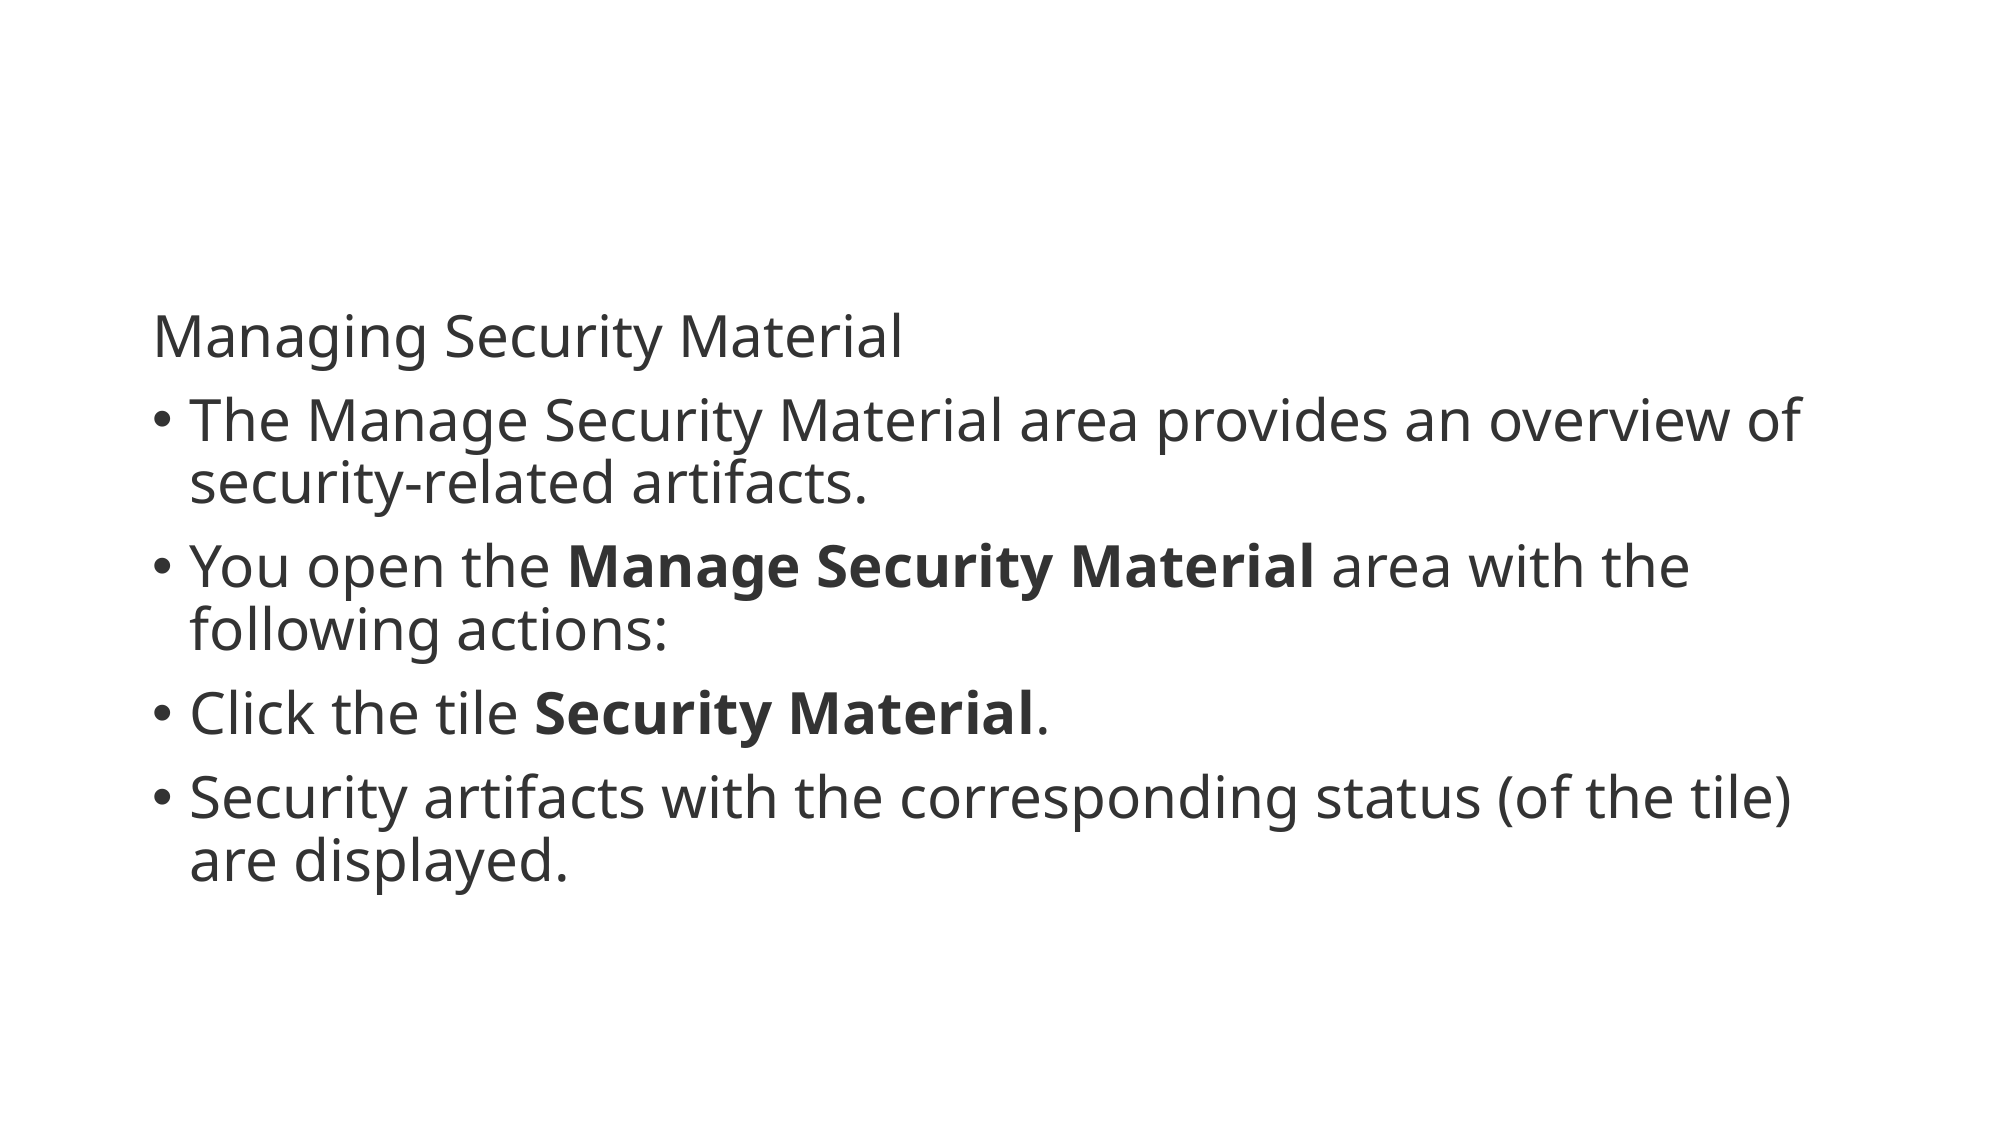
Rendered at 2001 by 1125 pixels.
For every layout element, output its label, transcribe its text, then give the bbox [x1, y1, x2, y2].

list Managing Security Material The Manage Security Material area provides an overview of security-related artifacts. You open the Manage Security Material area with the following actions: Click the tile Security Material. Security artifacts with the corresponding status (of the tile) are displayed. [137, 299, 1863, 1014]
